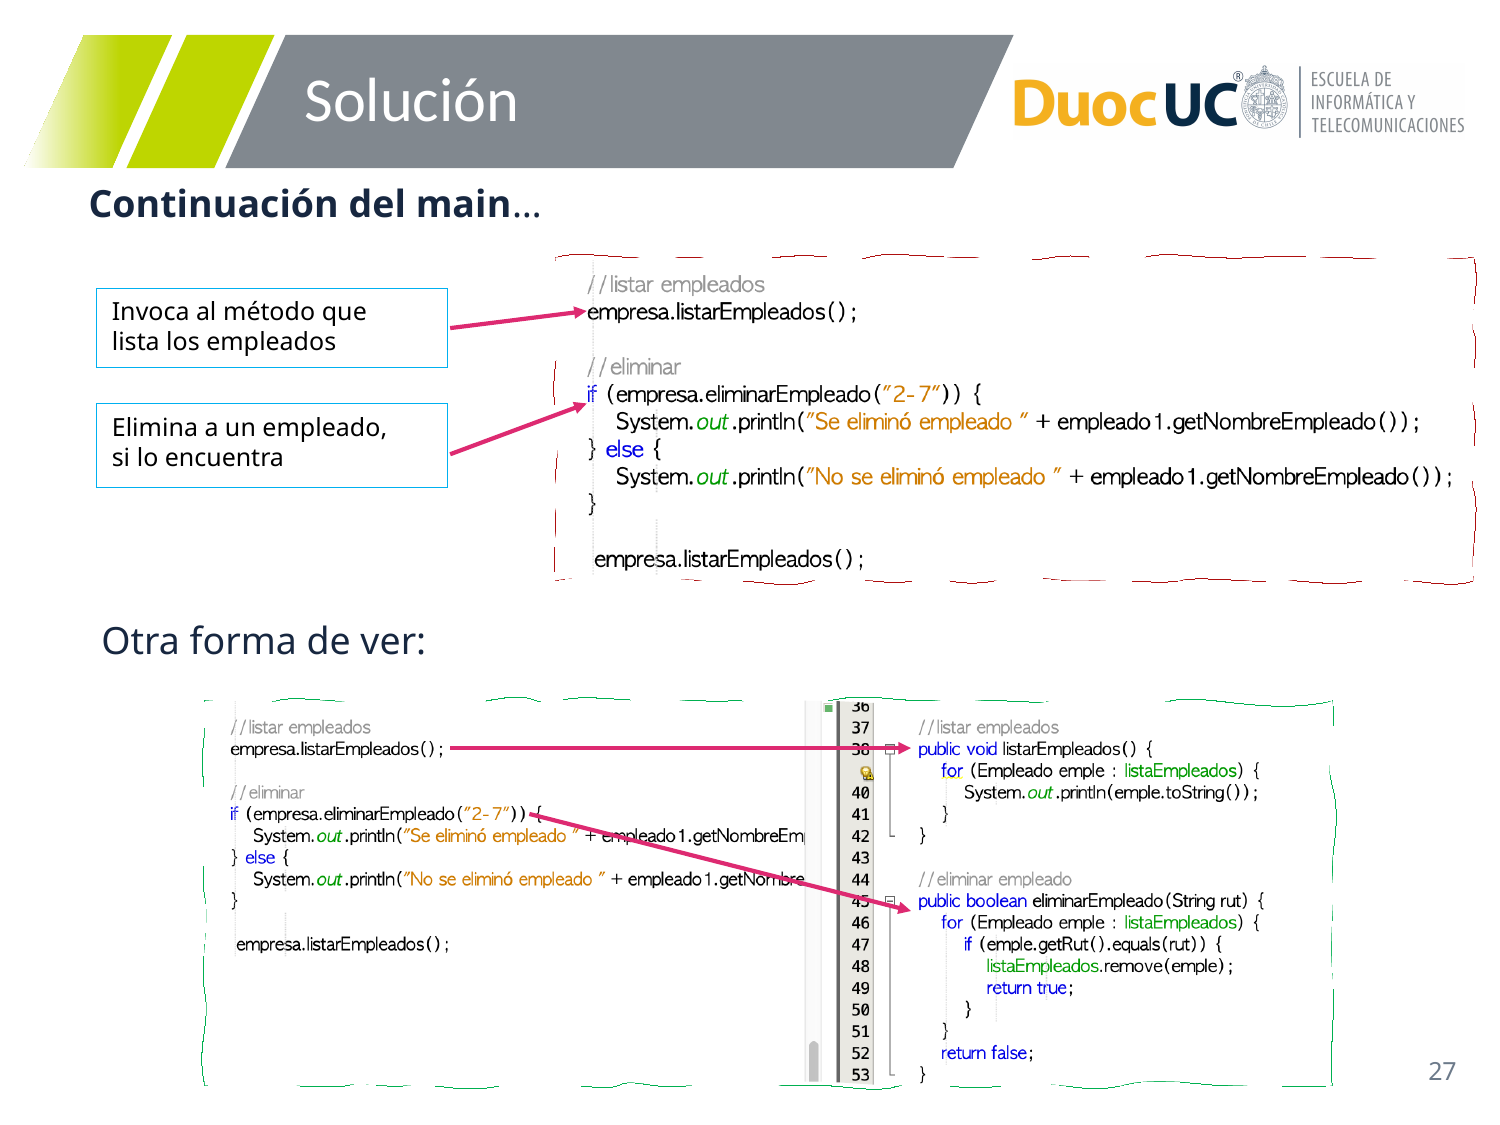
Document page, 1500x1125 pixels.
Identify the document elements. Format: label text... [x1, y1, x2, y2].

text_box Invoca al método que lista los empleados [96, 288, 448, 368]
title Solución [289, 34, 993, 169]
text_box Elimina a un empleado, si lo encuentra [96, 403, 448, 488]
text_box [529, 813, 912, 912]
picture [1013, 63, 1465, 140]
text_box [449, 403, 587, 455]
text_box Otra forma de ver: [78, 610, 442, 670]
list Continuación del main… [26, 177, 1474, 1021]
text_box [449, 310, 587, 329]
picture [204, 700, 1333, 1086]
picture [555, 257, 1474, 581]
